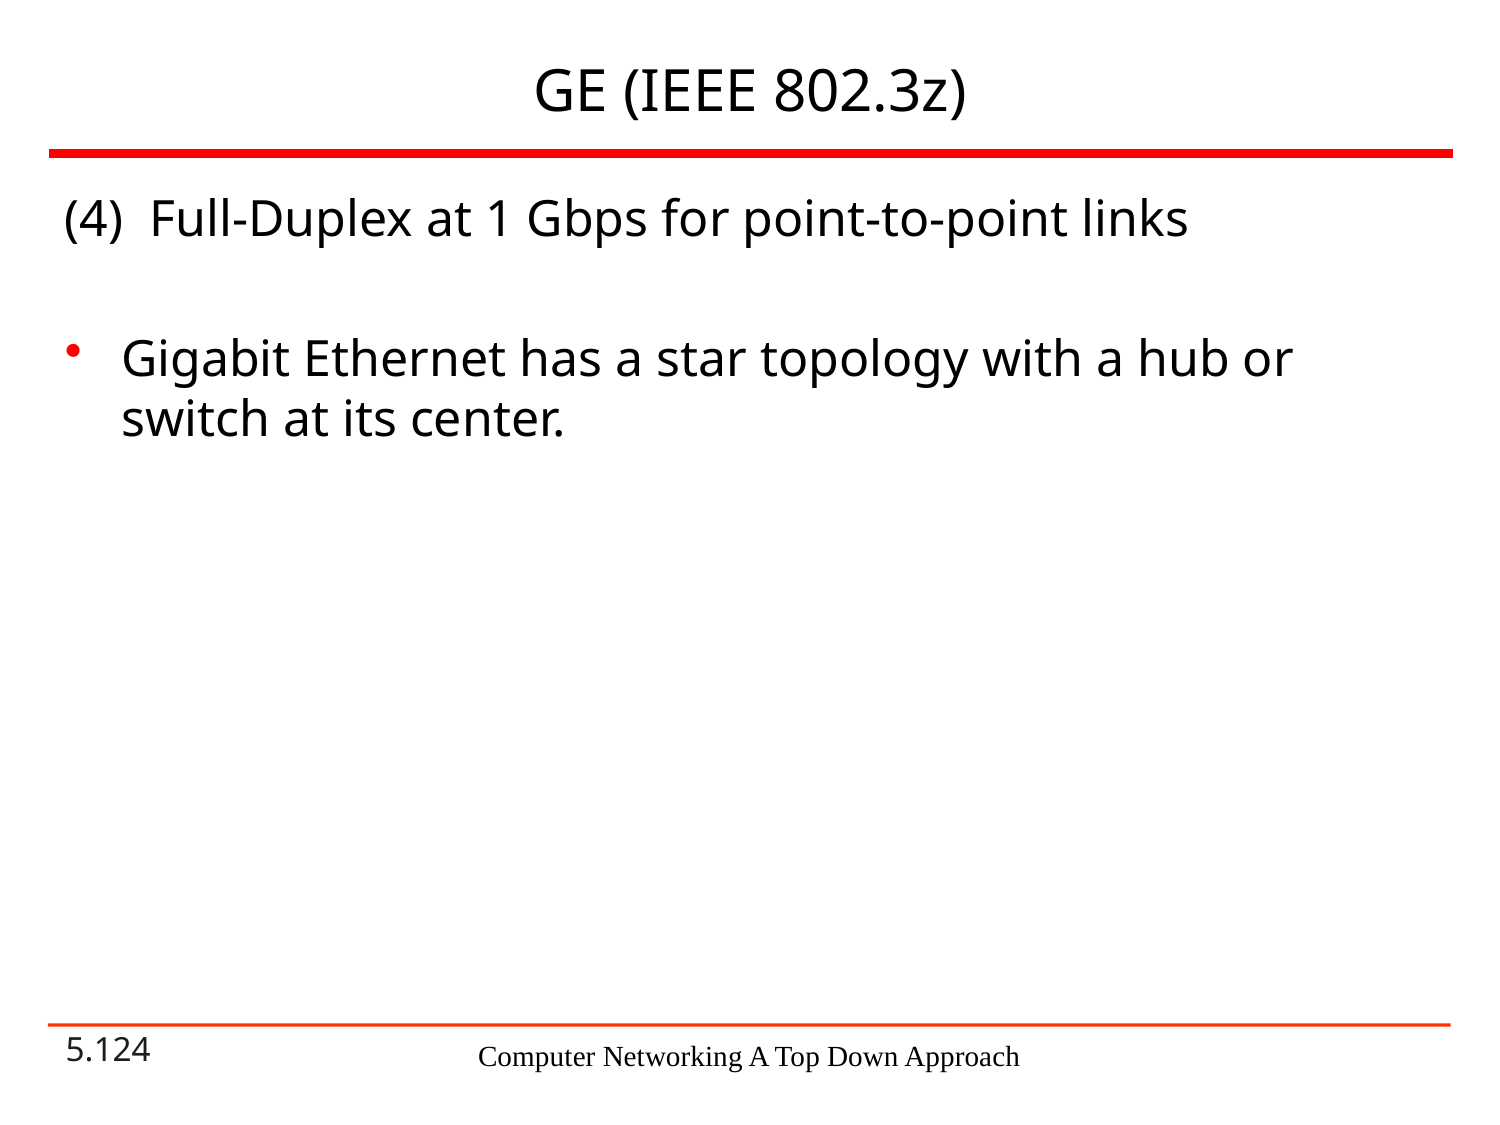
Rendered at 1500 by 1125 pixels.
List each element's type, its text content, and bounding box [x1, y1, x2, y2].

title GE (IEEE 802.3z) [49, 35, 1451, 141]
list (4) Full-Duplex at 1 Gbps for point-to-point links Gigabit Ethernet has a star topology with a hub or switch at its center. [49, 179, 1453, 1011]
